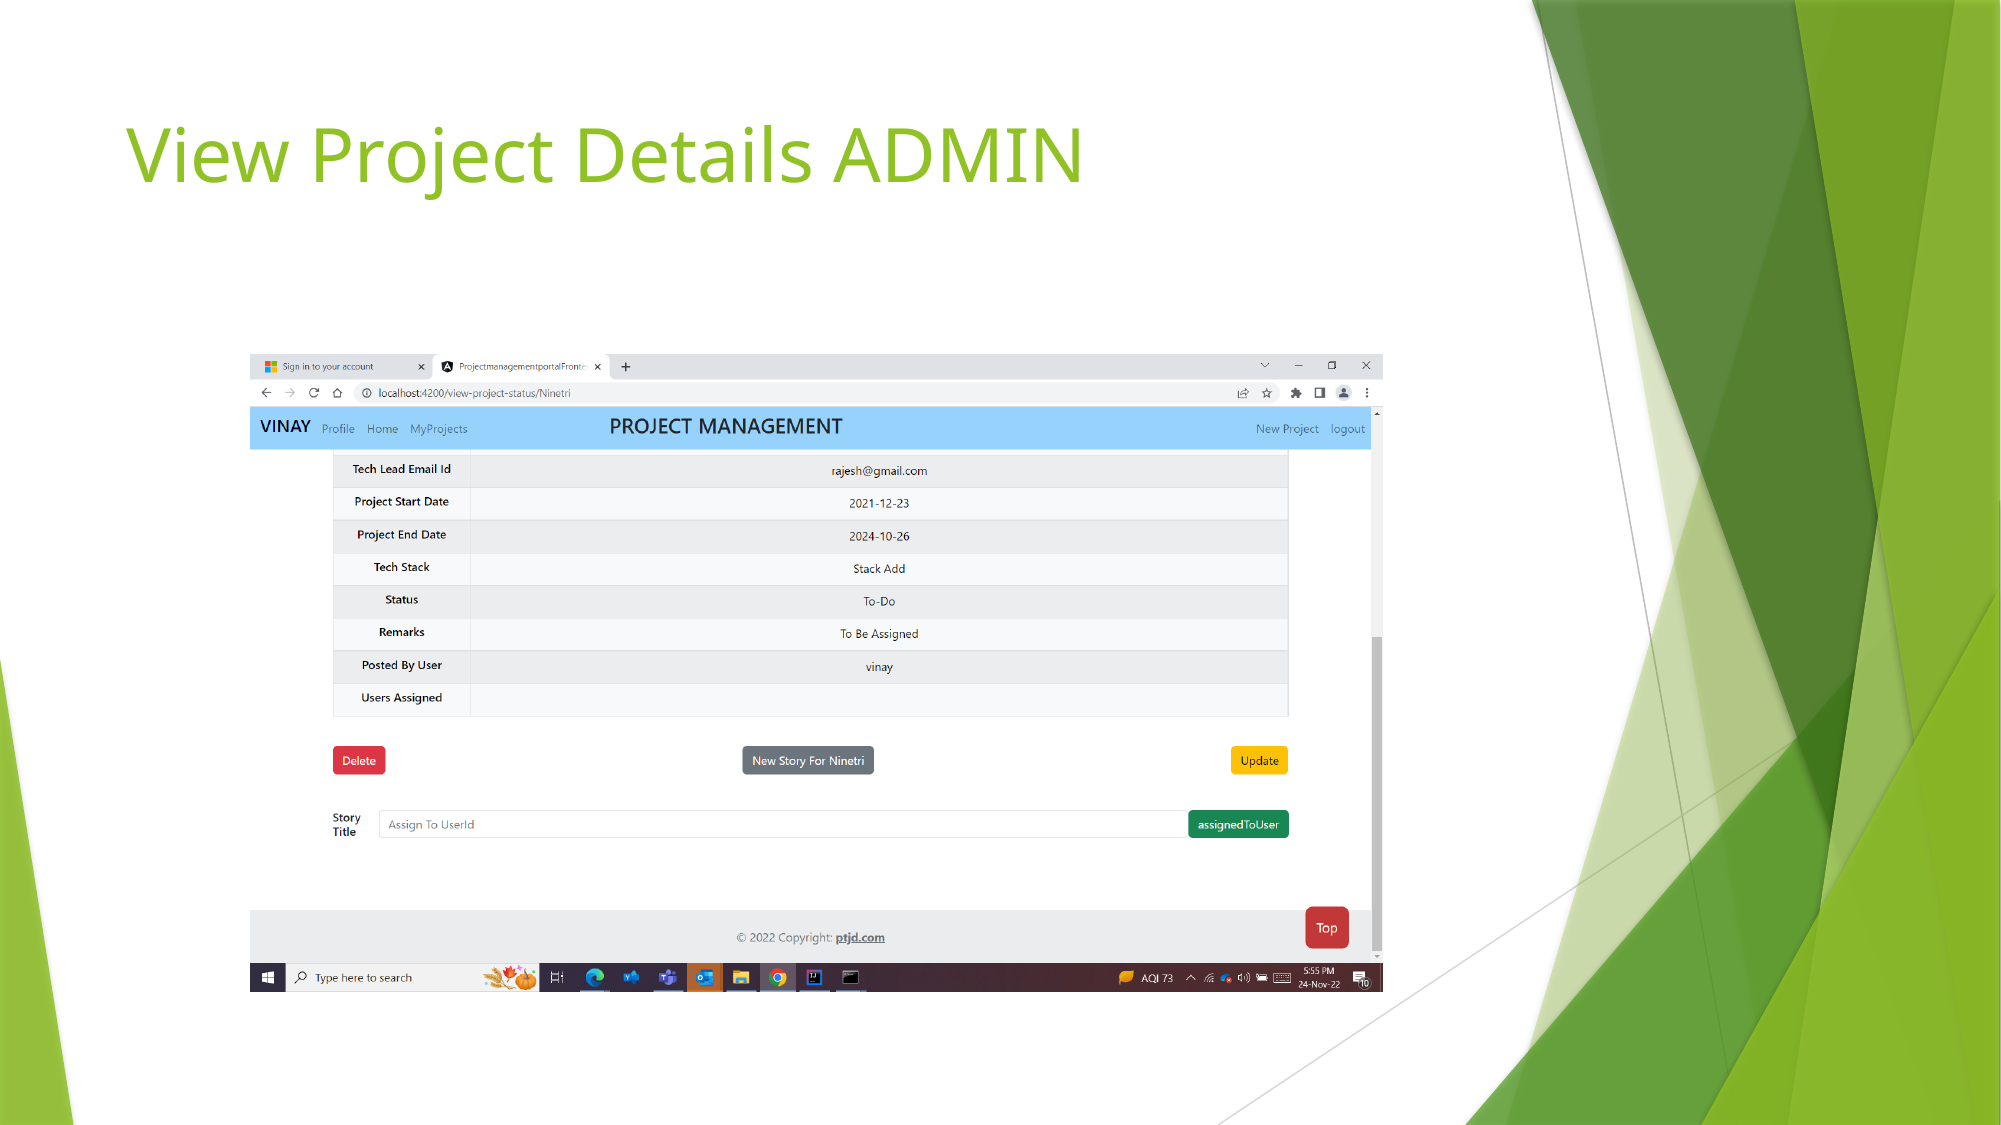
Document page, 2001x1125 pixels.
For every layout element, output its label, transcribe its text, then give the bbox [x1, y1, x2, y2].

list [249, 353, 1383, 992]
title View Project Details ADMIN [111, 99, 1522, 317]
